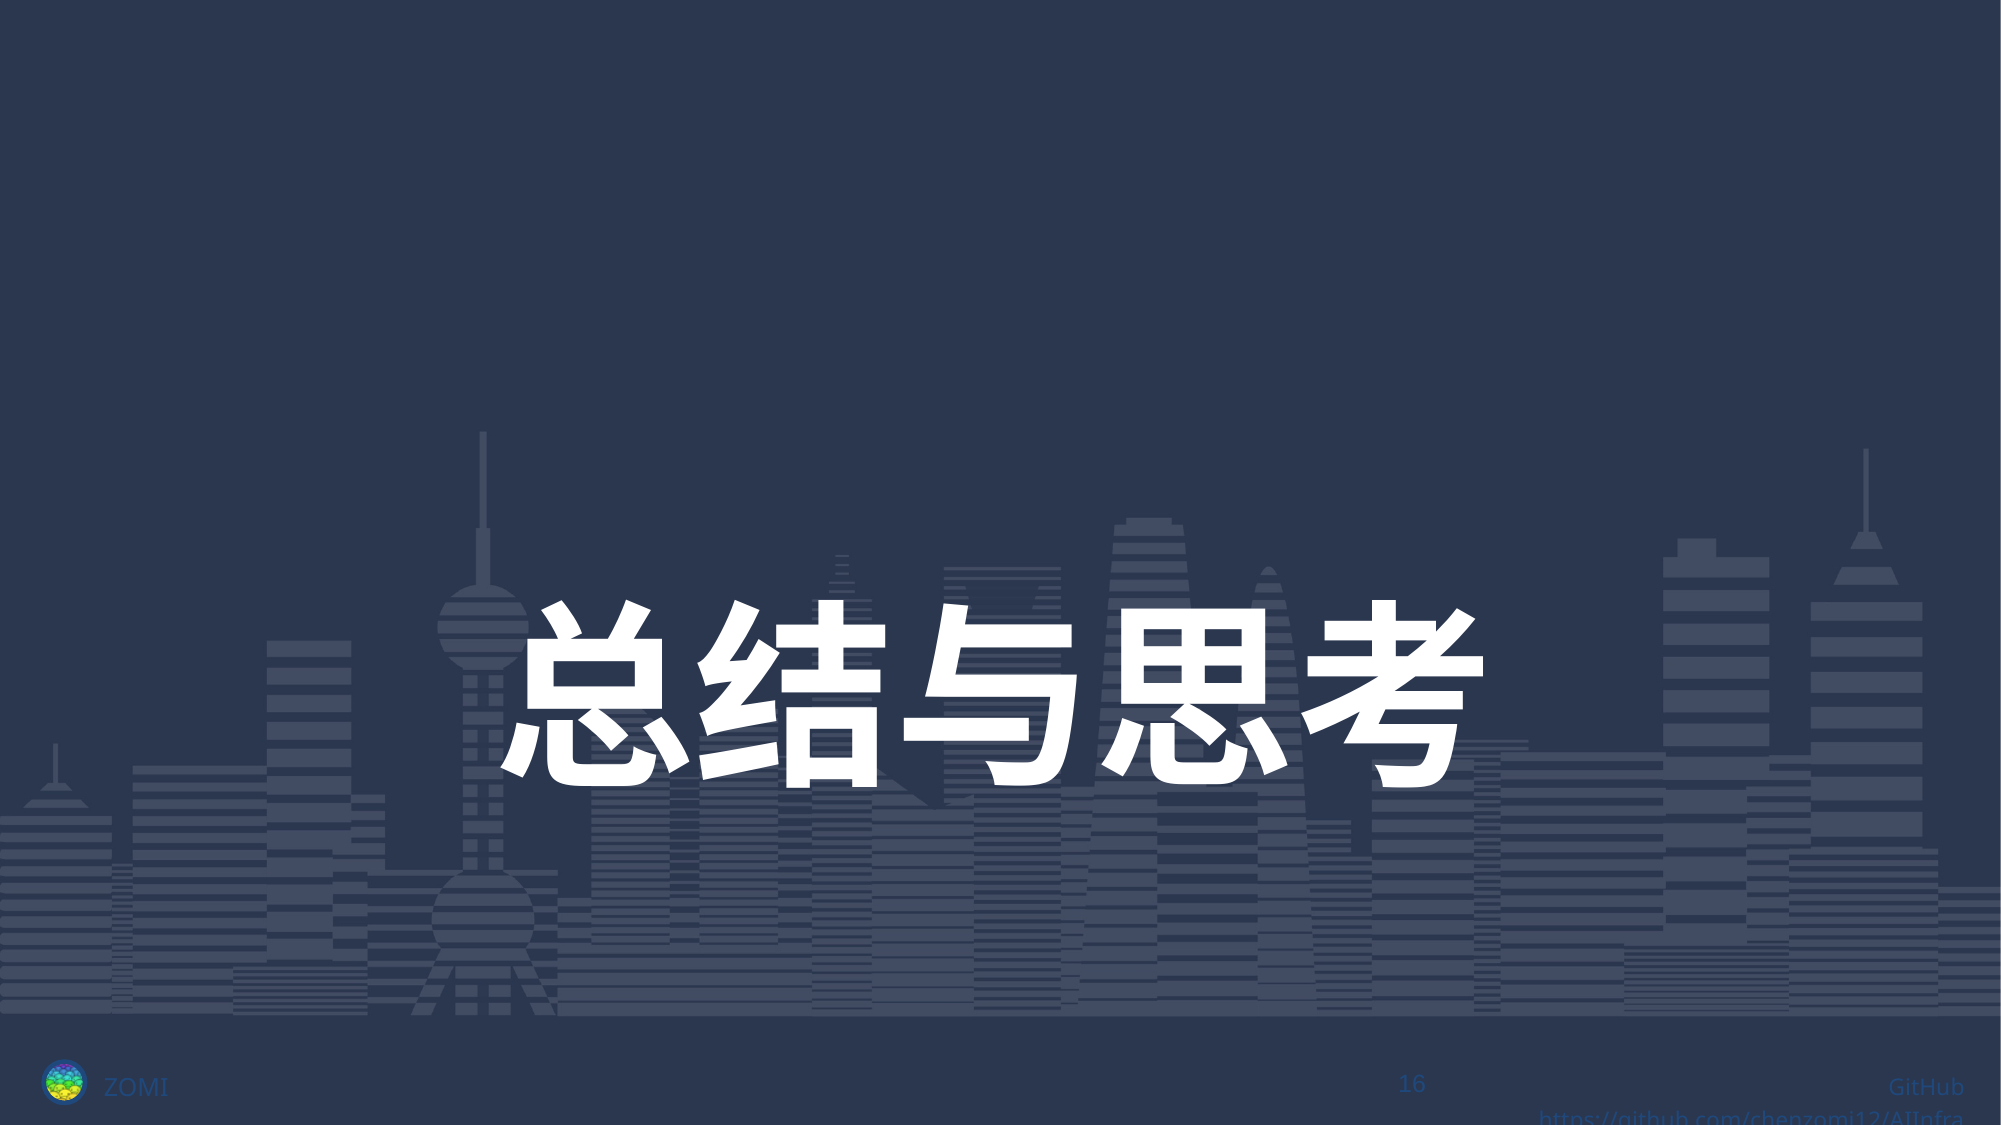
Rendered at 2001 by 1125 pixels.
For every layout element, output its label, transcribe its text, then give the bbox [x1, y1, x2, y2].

picture [1573, 1117, 1580, 1125]
picture [1542, 1117, 1548, 1125]
picture [1620, 1117, 1627, 1125]
picture [1650, 1117, 1656, 1125]
picture [1923, 1117, 1929, 1125]
list 总结与思考 [79, 394, 1910, 986]
picture [1831, 1117, 1837, 1125]
picture [1816, 1117, 1824, 1125]
picture [1678, 1117, 1685, 1125]
picture [1724, 1117, 1730, 1125]
picture [1765, 1117, 1771, 1125]
picture [1709, 1117, 1717, 1125]
picture [0, 0, 2001, 1125]
picture [1792, 1117, 1798, 1125]
